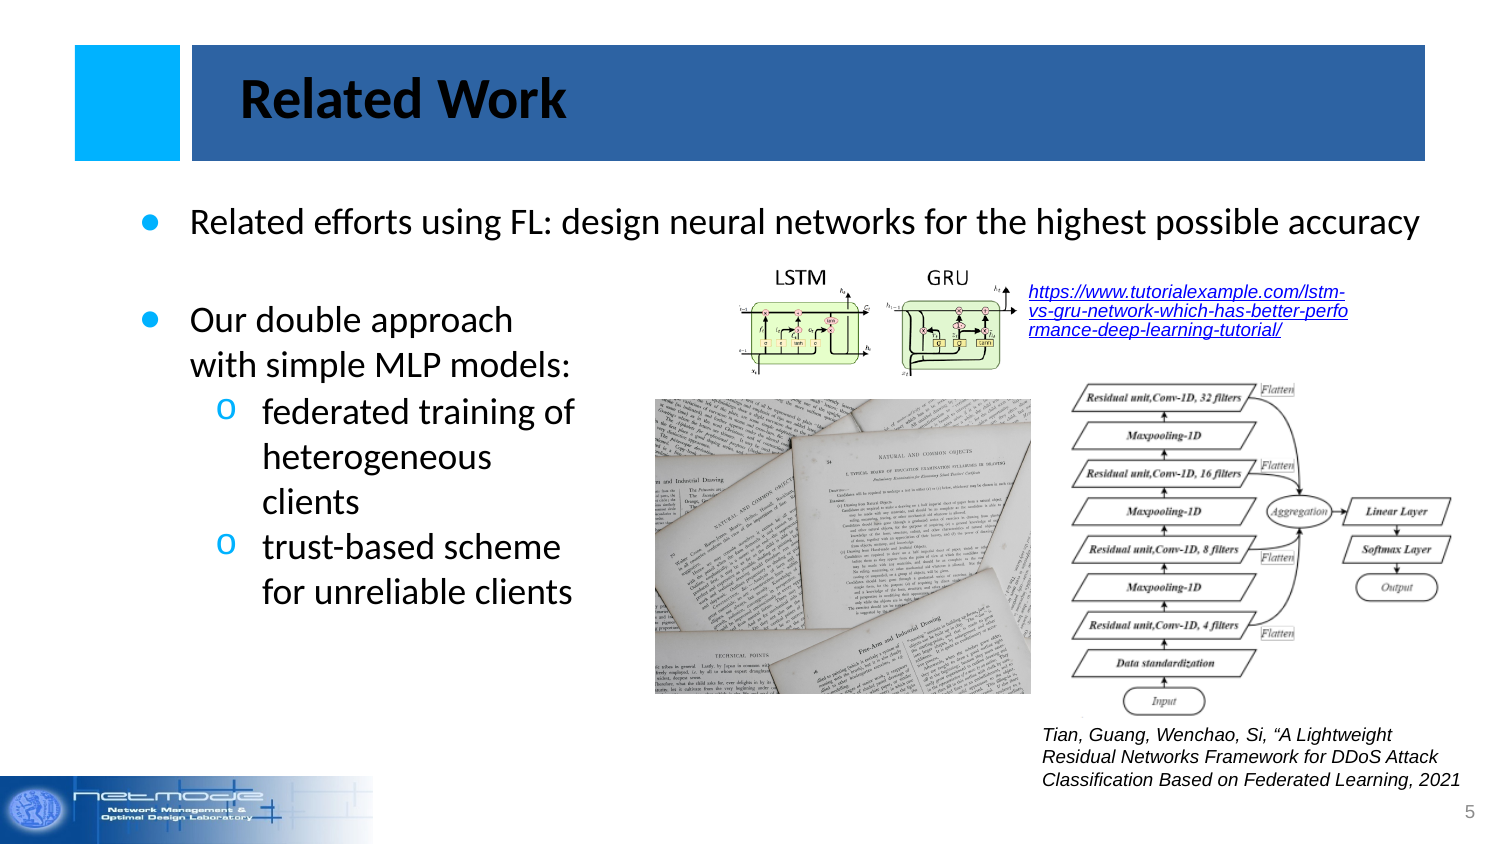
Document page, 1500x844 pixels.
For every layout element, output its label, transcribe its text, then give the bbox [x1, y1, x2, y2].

text_box federated training of heterogeneous clients trust-based scheme for unreliable clients [176, 379, 598, 655]
slide_number 5 [1400, 779, 1491, 844]
picture [737, 257, 1019, 377]
picture [1061, 376, 1463, 719]
text_box Tian, Guang, Wenchao, Si, “A Lightweight Residual Networks Framework for DDoS Attack Classification Based on Federated Learning, 2021 [1027, 715, 1479, 798]
picture [654, 399, 1031, 694]
picture [0, 776, 373, 844]
text_box Our double approach with simple MLP models: [99, 287, 598, 393]
text_box Related Work [74, 45, 1425, 161]
text_box https://www.tutorialexample.com/lstm-vs-gru-network-which-has-better-performance-deep-learning-tutorial/ [1023, 272, 1364, 310]
list Related efforts using FL: design neural networks for the highest possible accuracy [99, 182, 1450, 289]
